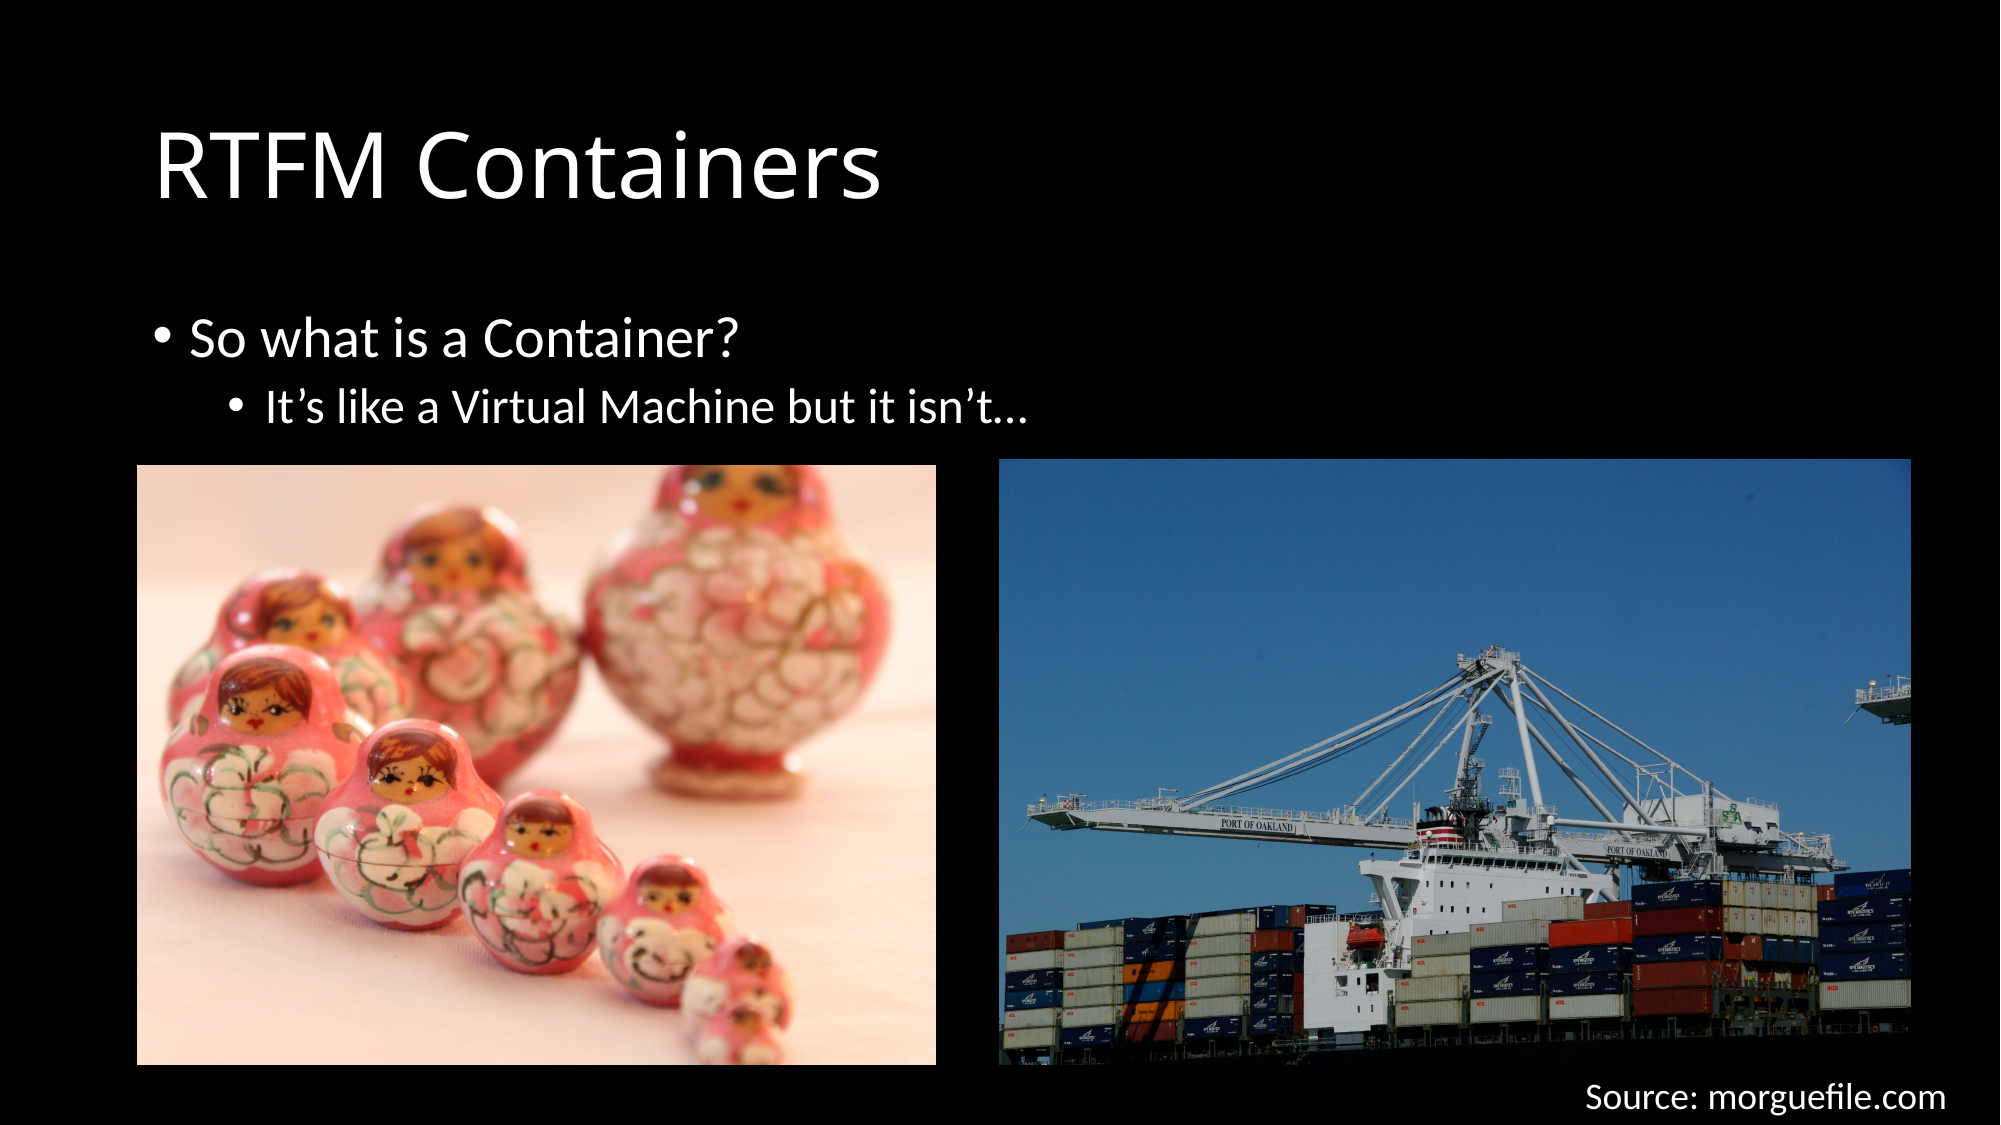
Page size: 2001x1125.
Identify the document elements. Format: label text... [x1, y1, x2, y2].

picture [999, 459, 1911, 1065]
picture [137, 465, 936, 1065]
list So what is a Container? It’s like a Virtual Machine but it isn’t… [137, 299, 1863, 1014]
title RTFM Containers [137, 59, 1863, 278]
text_box Source: morguefile.com [1570, 1064, 2000, 1125]
